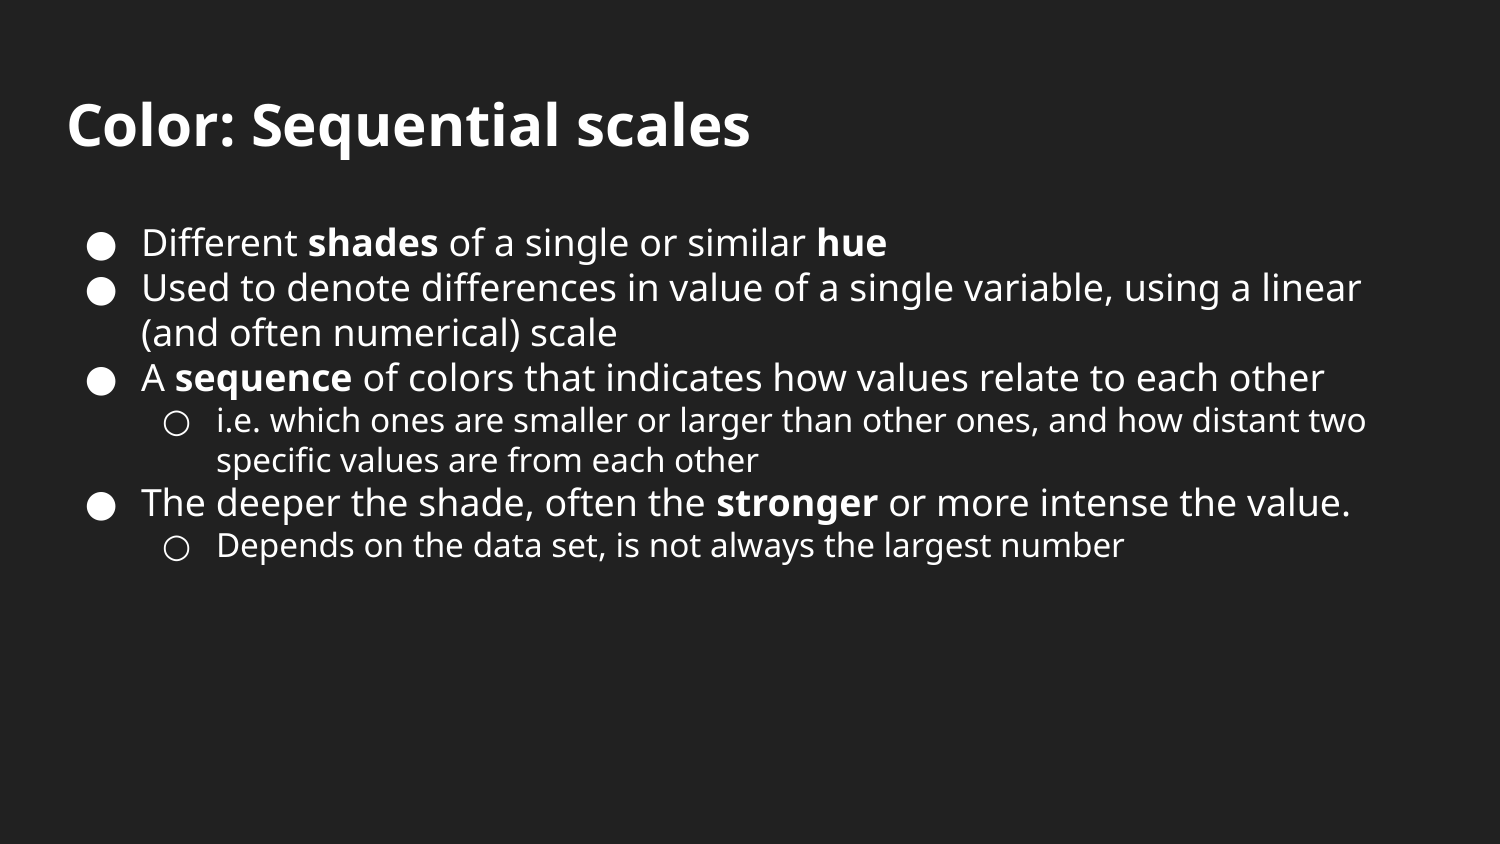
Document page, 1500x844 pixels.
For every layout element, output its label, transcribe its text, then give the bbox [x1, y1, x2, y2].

title Color: Sequential scales [51, 72, 1449, 167]
title Different shades of a single or similar hue Used to denote differences in value of a single variable, using a linear (and often numerical) scale A sequence of colors that indicates how values relate to each other i.e. which ones are smaller or larger than other ones, and how distant two specific values are from each other The deeper the shade, often the stronger or more intense the value. Depends on the data set, is not always the largest number [51, 204, 1449, 736]
